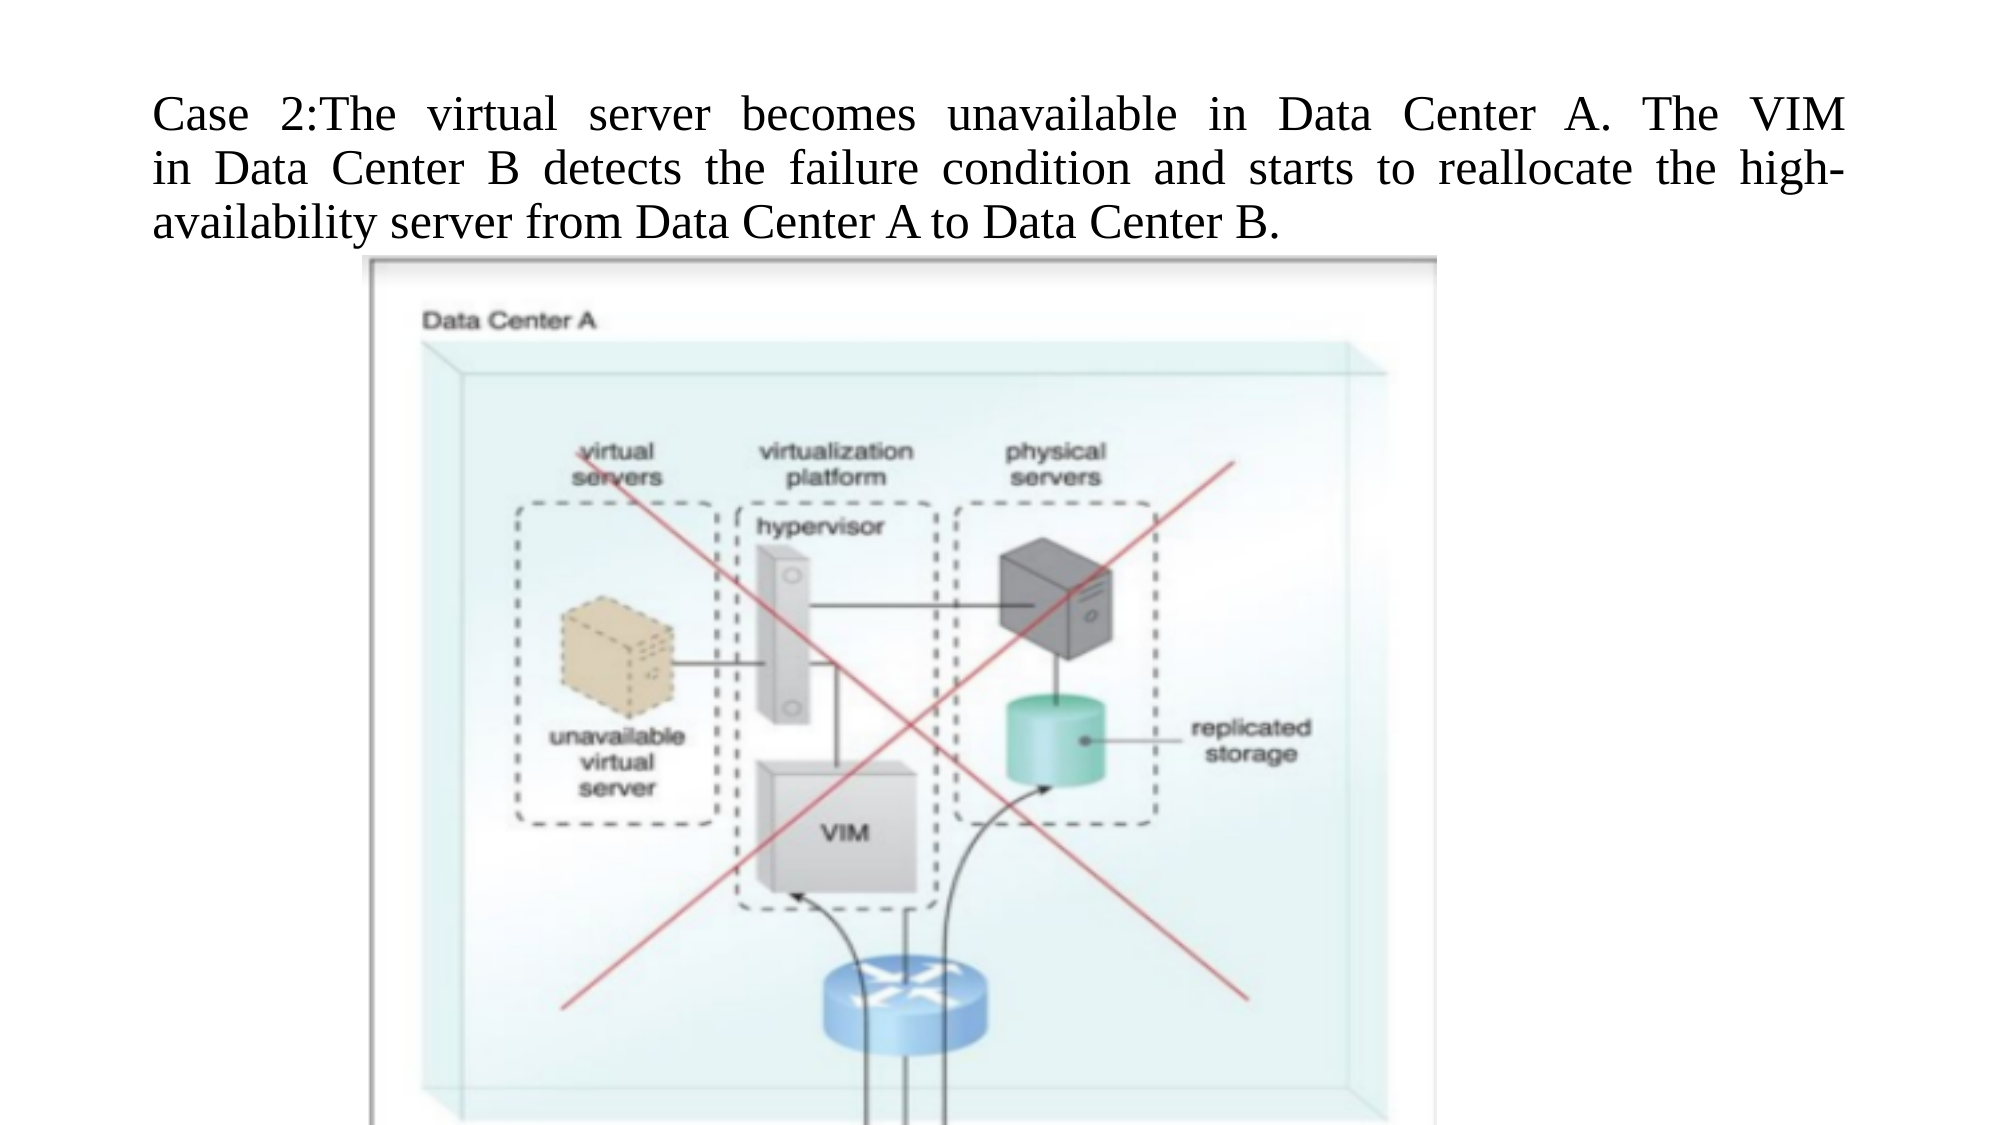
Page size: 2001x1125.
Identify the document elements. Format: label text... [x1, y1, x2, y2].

title Case 2:The virtual server becomes unavailable in Data Center A. The VIM in Data Center B detects the failure condition and starts to reallocate the high- availability server from Data Center A to Data Center B. [137, 59, 1863, 278]
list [362, 255, 1437, 1125]
